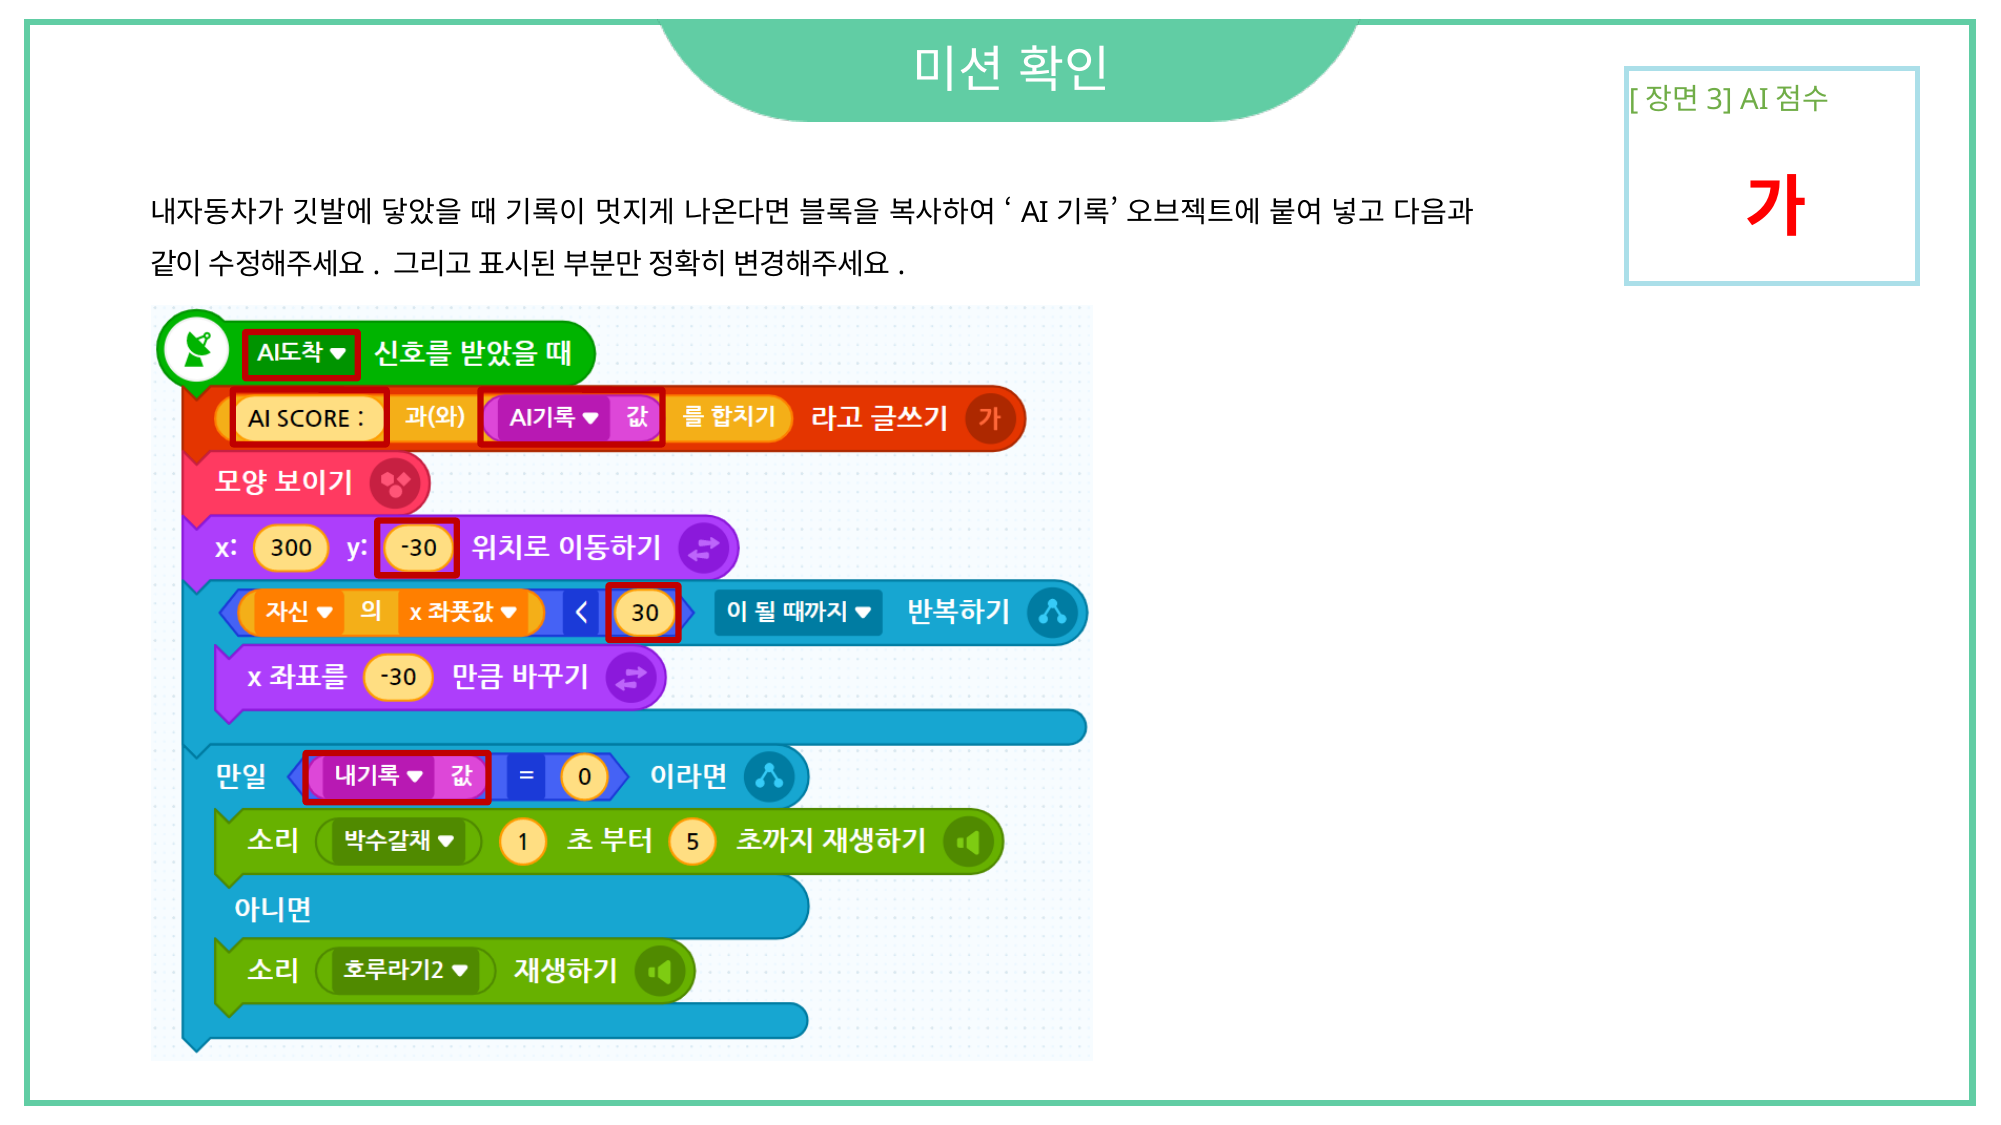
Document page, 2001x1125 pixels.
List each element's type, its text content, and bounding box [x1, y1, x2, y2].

picture [151, 305, 1093, 1062]
text_box 내자동차가 깃발에 닿았을 때 기록이 멋지게 나온다면 블록을 복사하여 ‘AI기록’ 오브젝트에 붙여 넣고 다음과 같이 수정해주세요. 그리고 표시된 부분만 정확히 변경해주세요. [135, 167, 1489, 288]
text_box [1626, 68, 1918, 284]
picture [645, 19, 1373, 122]
title 미션 확인 [662, 23, 1360, 119]
